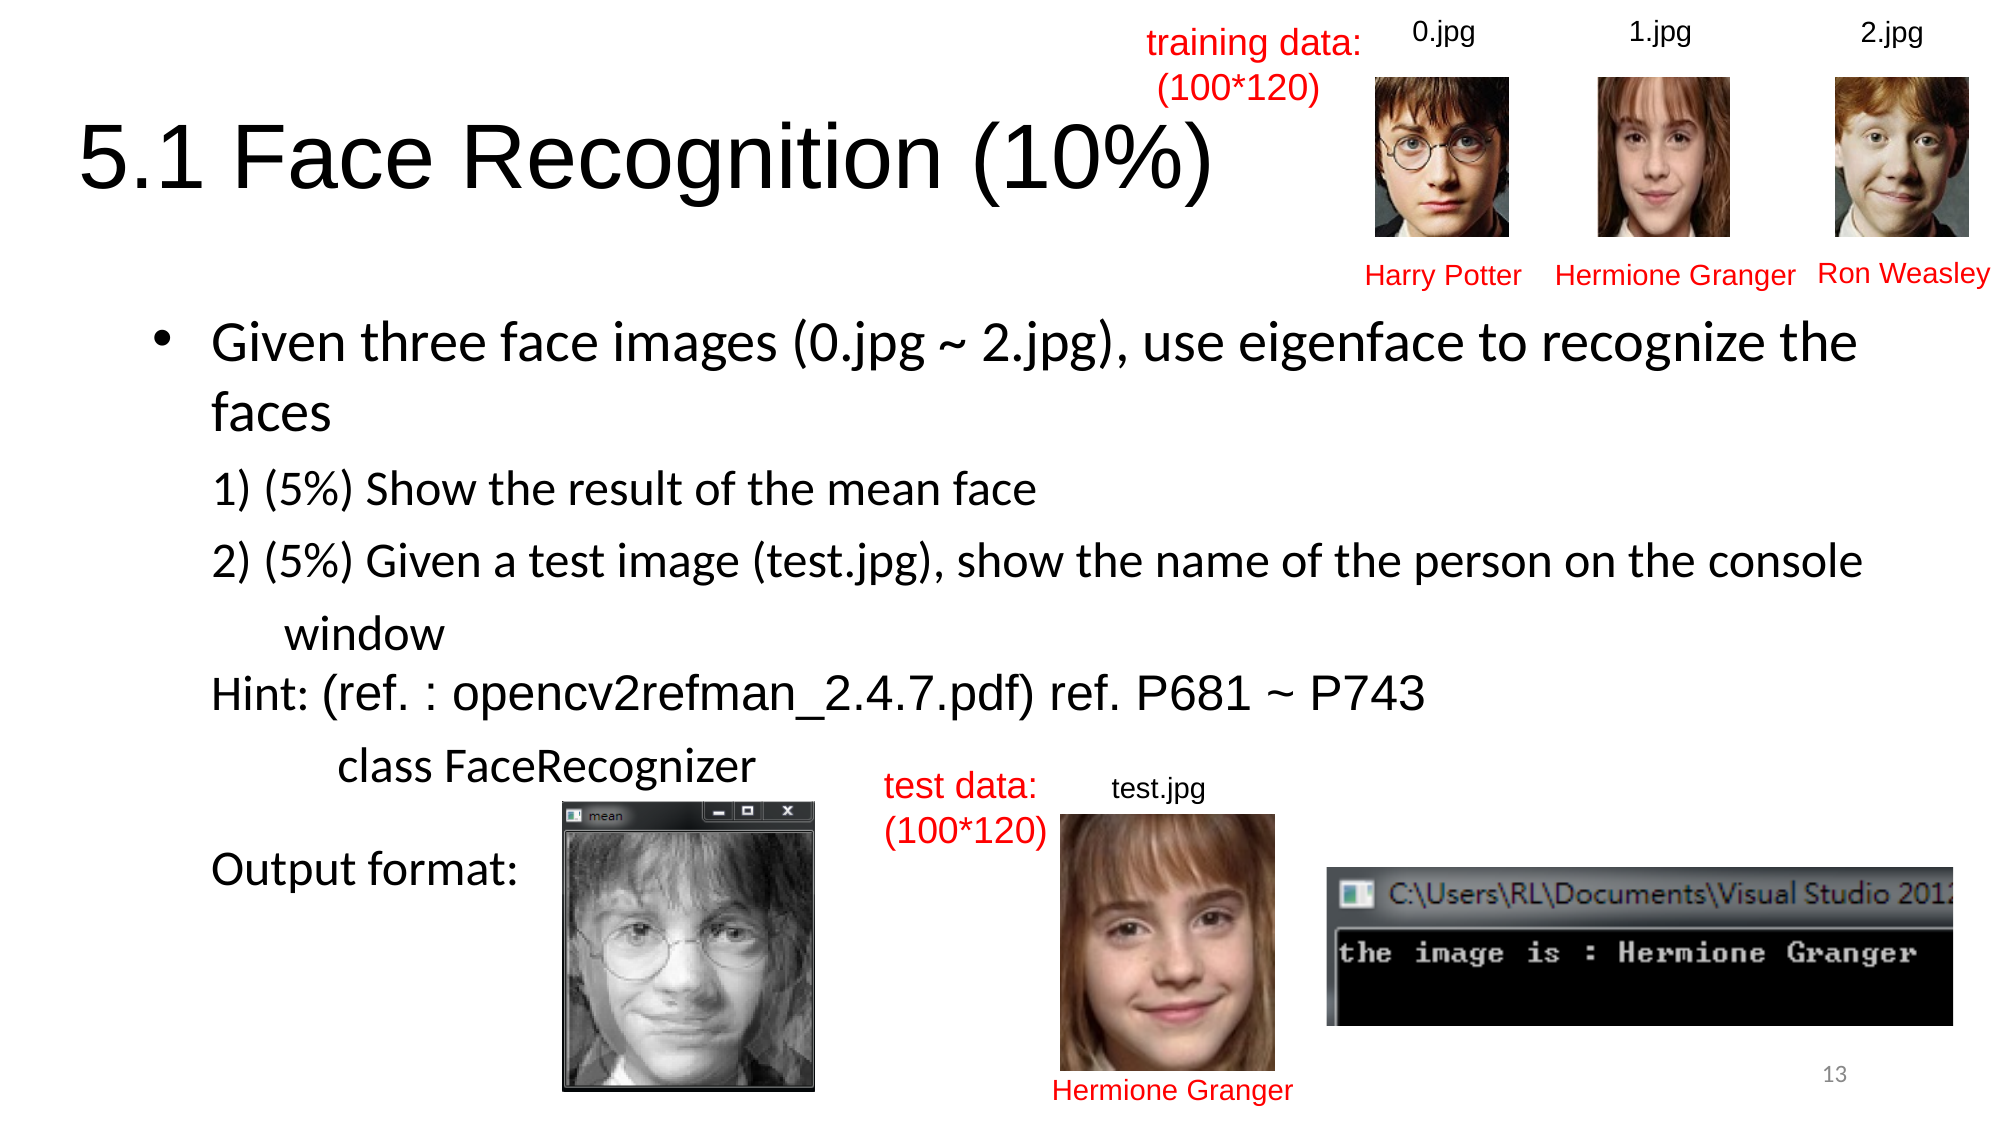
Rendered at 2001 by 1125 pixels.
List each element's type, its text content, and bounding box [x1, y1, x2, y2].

picture [1060, 813, 1275, 1071]
text_box test data: (100*120) [869, 753, 1122, 859]
text_box Hermione Granger [1037, 1063, 1327, 1114]
text_box Ron Weasley [1802, 246, 2000, 297]
text_box Harry Potter [1349, 248, 1540, 299]
text_box 0.jpg [1397, 4, 1516, 55]
text_box Given three face images (0.jpg ~ 2.jpg), use eigenface to recognize the faces 1) (5%) Show the result of the mean face 2) (5%) Given a test image (test.jpg), show the name of the person on the console window Hint: (ref. : opencv2refman_2.4.7.pdf) ref. P681 ~ P743 class FaceRecognizer Output format: [137, 295, 2000, 1010]
picture [1596, 76, 1731, 237]
picture [1375, 76, 1509, 237]
slide_number 13 [1412, 1042, 1863, 1103]
picture [1326, 866, 1954, 1027]
picture [561, 801, 816, 1092]
picture [1834, 76, 1969, 237]
text_box training data: (100*120) [1131, 10, 1384, 116]
text_box 2.jpg [1845, 6, 1964, 56]
text_box Hermione Granger [1540, 248, 1830, 299]
text_box test.jpg [1122, 761, 1235, 812]
title 5.1 Face Recognition (10%) [63, 49, 1789, 268]
text_box 1.jpg [1614, 4, 1733, 55]
